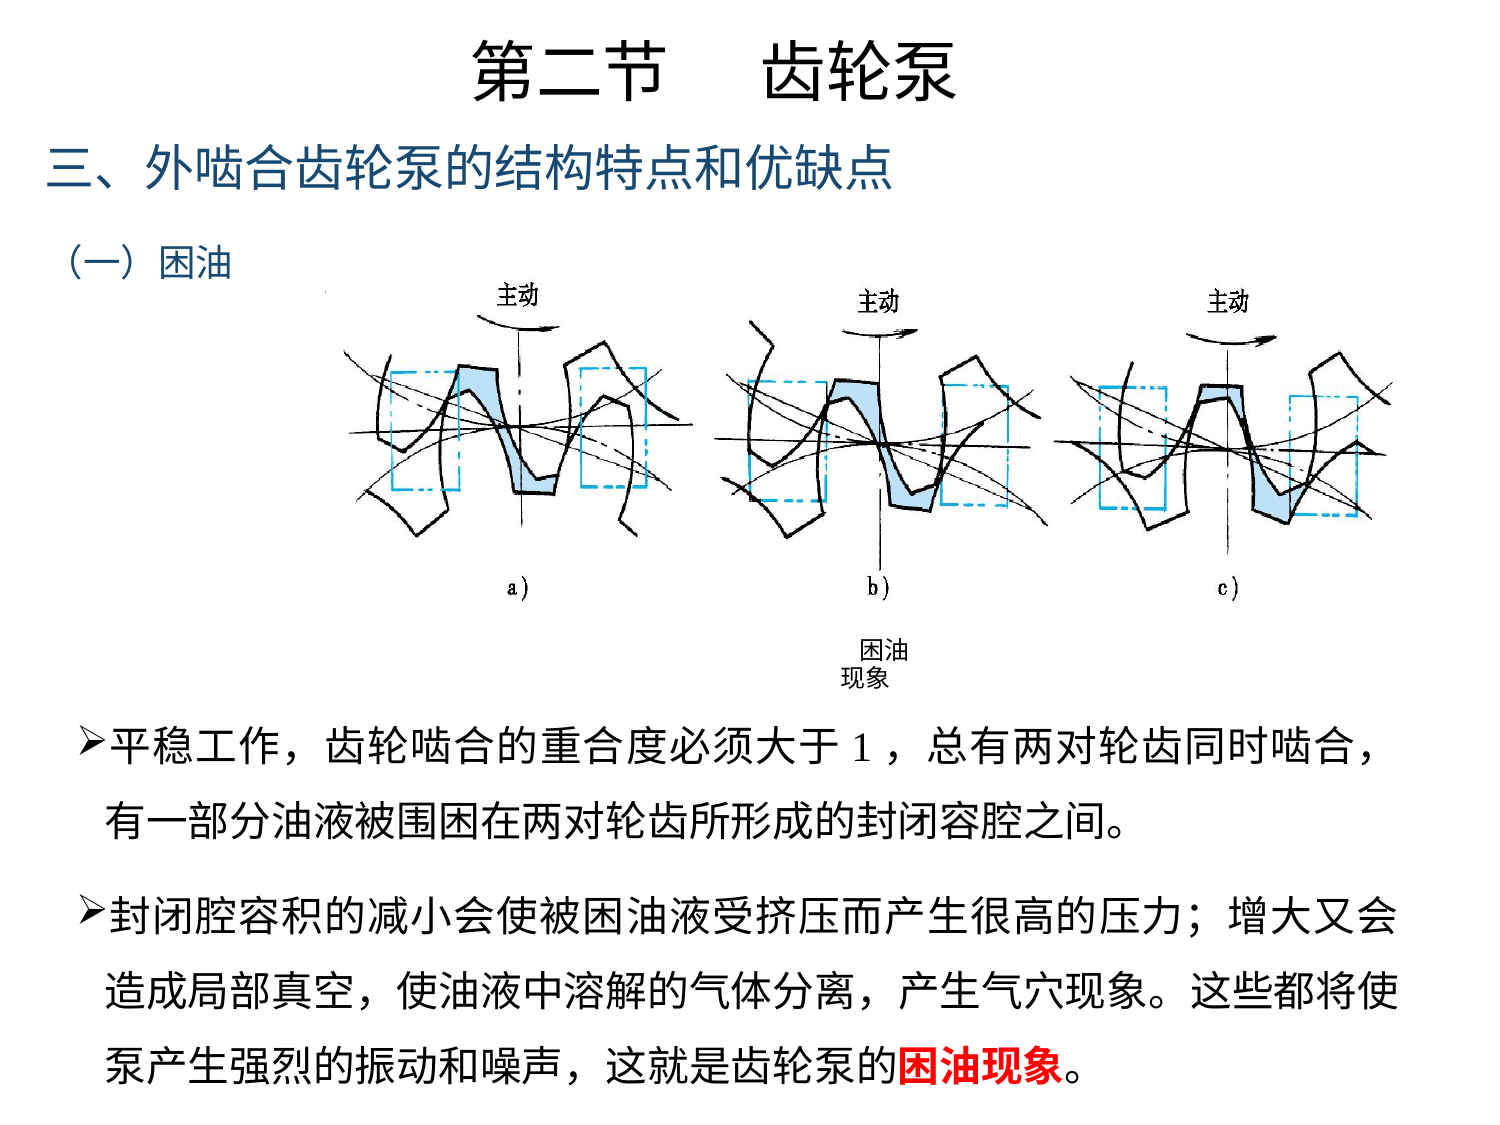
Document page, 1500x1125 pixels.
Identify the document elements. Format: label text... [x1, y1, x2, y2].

text_box 三、外啮合齿轮泵的结构特点和优缺点 [29, 128, 965, 204]
text_box 困油现象 [800, 628, 931, 672]
text_box 第二节 齿轮泵 [88, 22, 1342, 118]
picture [317, 258, 1414, 620]
text_box 封闭腔容积的减小会使被困油液受挤压而产生很高的压力；增大又会造成局部真空，使油液中溶解的气体分离，产生气穴现象。这些都将使泵产生强烈的振动和噪声，这就是齿轮泵的困油现象。 [61, 857, 1414, 1098]
text_box 平稳工作，齿轮啮合的重合度必须大于1，总有两对轮齿同时啮合，有一部分油液被围困在两对轮齿所形成的封闭容腔之间。 [61, 687, 1414, 853]
text_box （一）困油 [29, 231, 250, 292]
